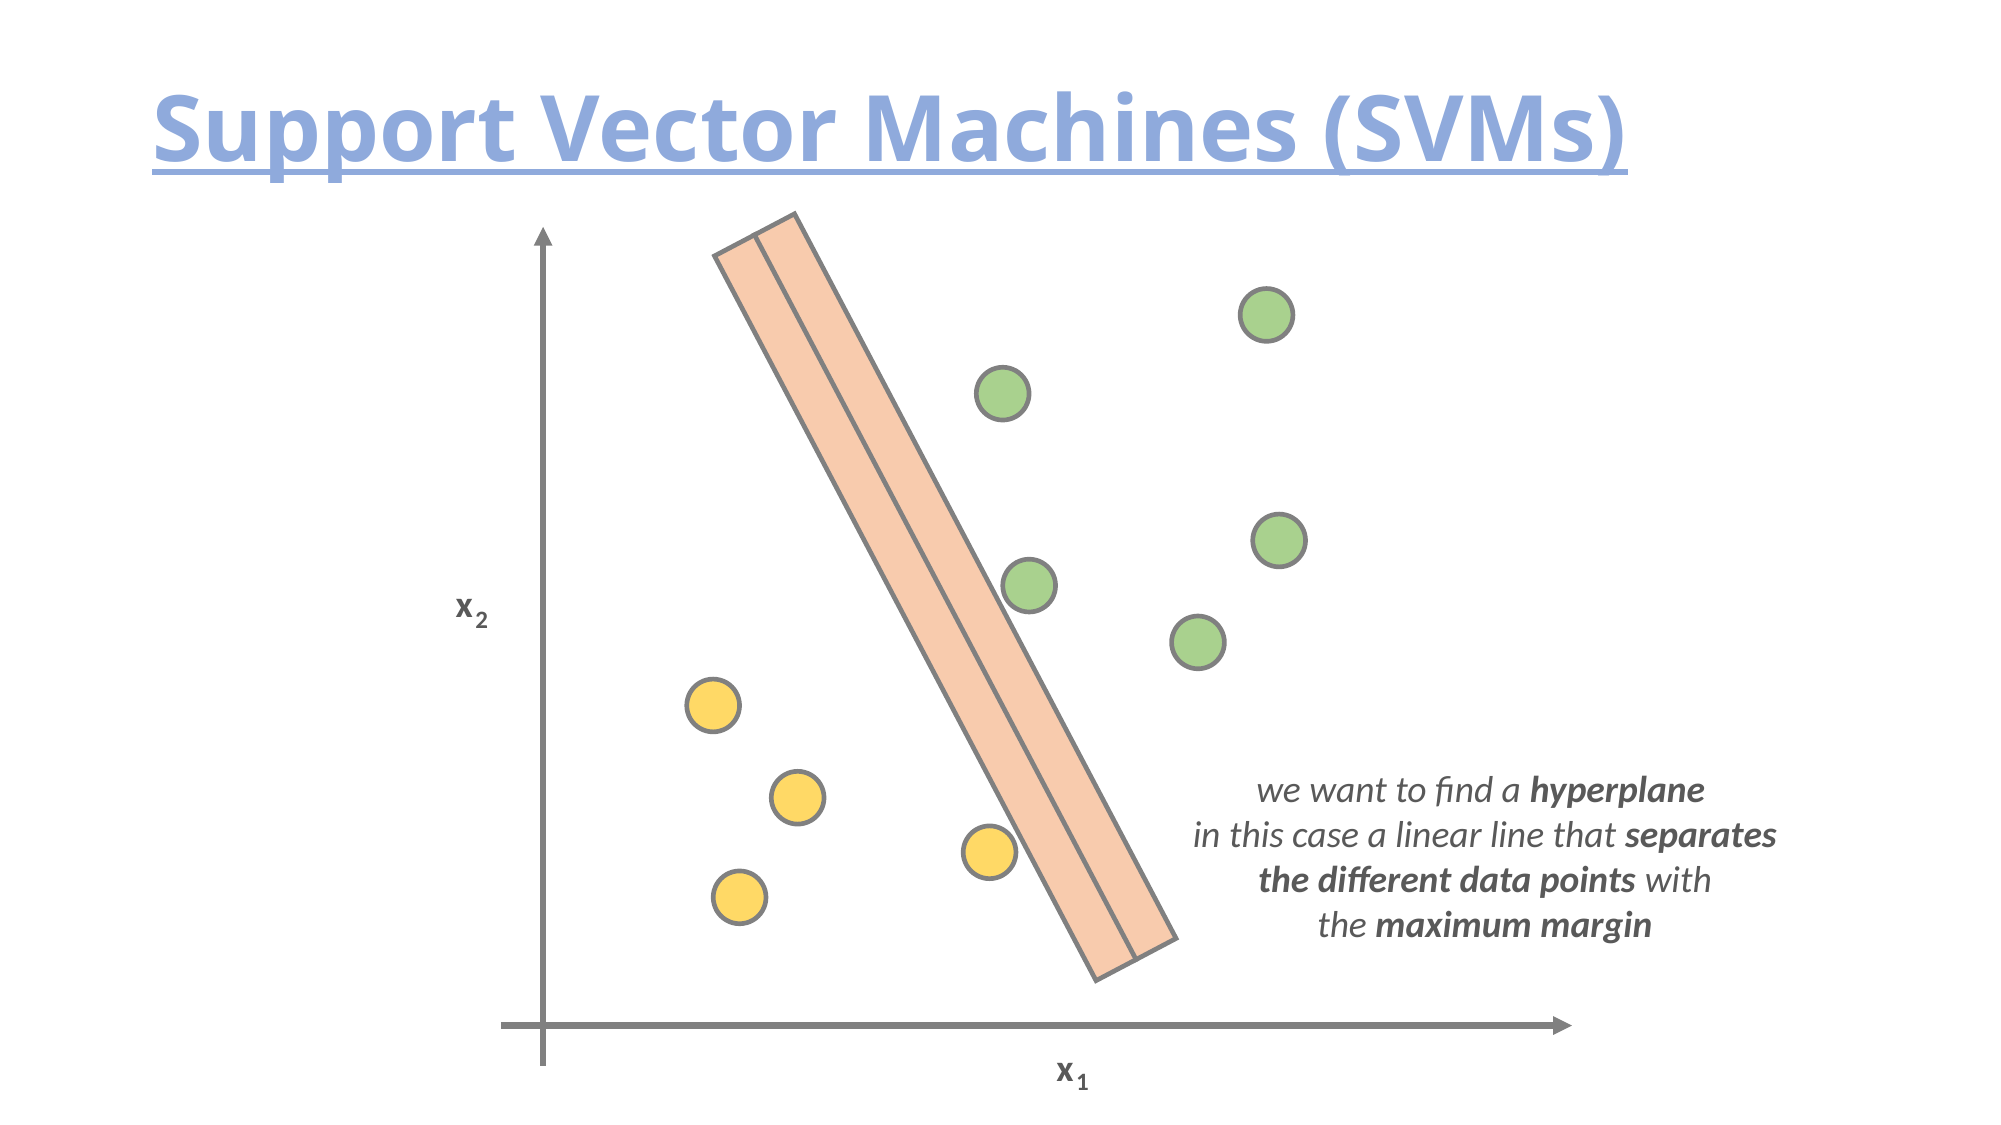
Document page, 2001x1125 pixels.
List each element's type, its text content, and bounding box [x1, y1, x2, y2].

text_box [713, 235, 754, 334]
text_box [757, 212, 807, 234]
text_box 1 [1061, 1058, 1107, 1103]
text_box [754, 234, 1137, 960]
text_box 2 [460, 595, 506, 641]
text_box x [440, 572, 512, 633]
text_box [712, 869, 754, 925]
text_box x [1041, 1036, 1095, 1097]
text_box [1084, 960, 1134, 983]
title Support Vector Machines (SVMs) [137, 23, 1863, 241]
text_box [1251, 513, 1307, 568]
text_box we want to find a hyperplane in this case a linear line that separates the different data points with the maximum margin [1178, 757, 1792, 953]
text_box [1137, 862, 1178, 960]
text_box [685, 678, 741, 733]
text_box [1170, 614, 1226, 670]
text_box [1239, 287, 1294, 343]
